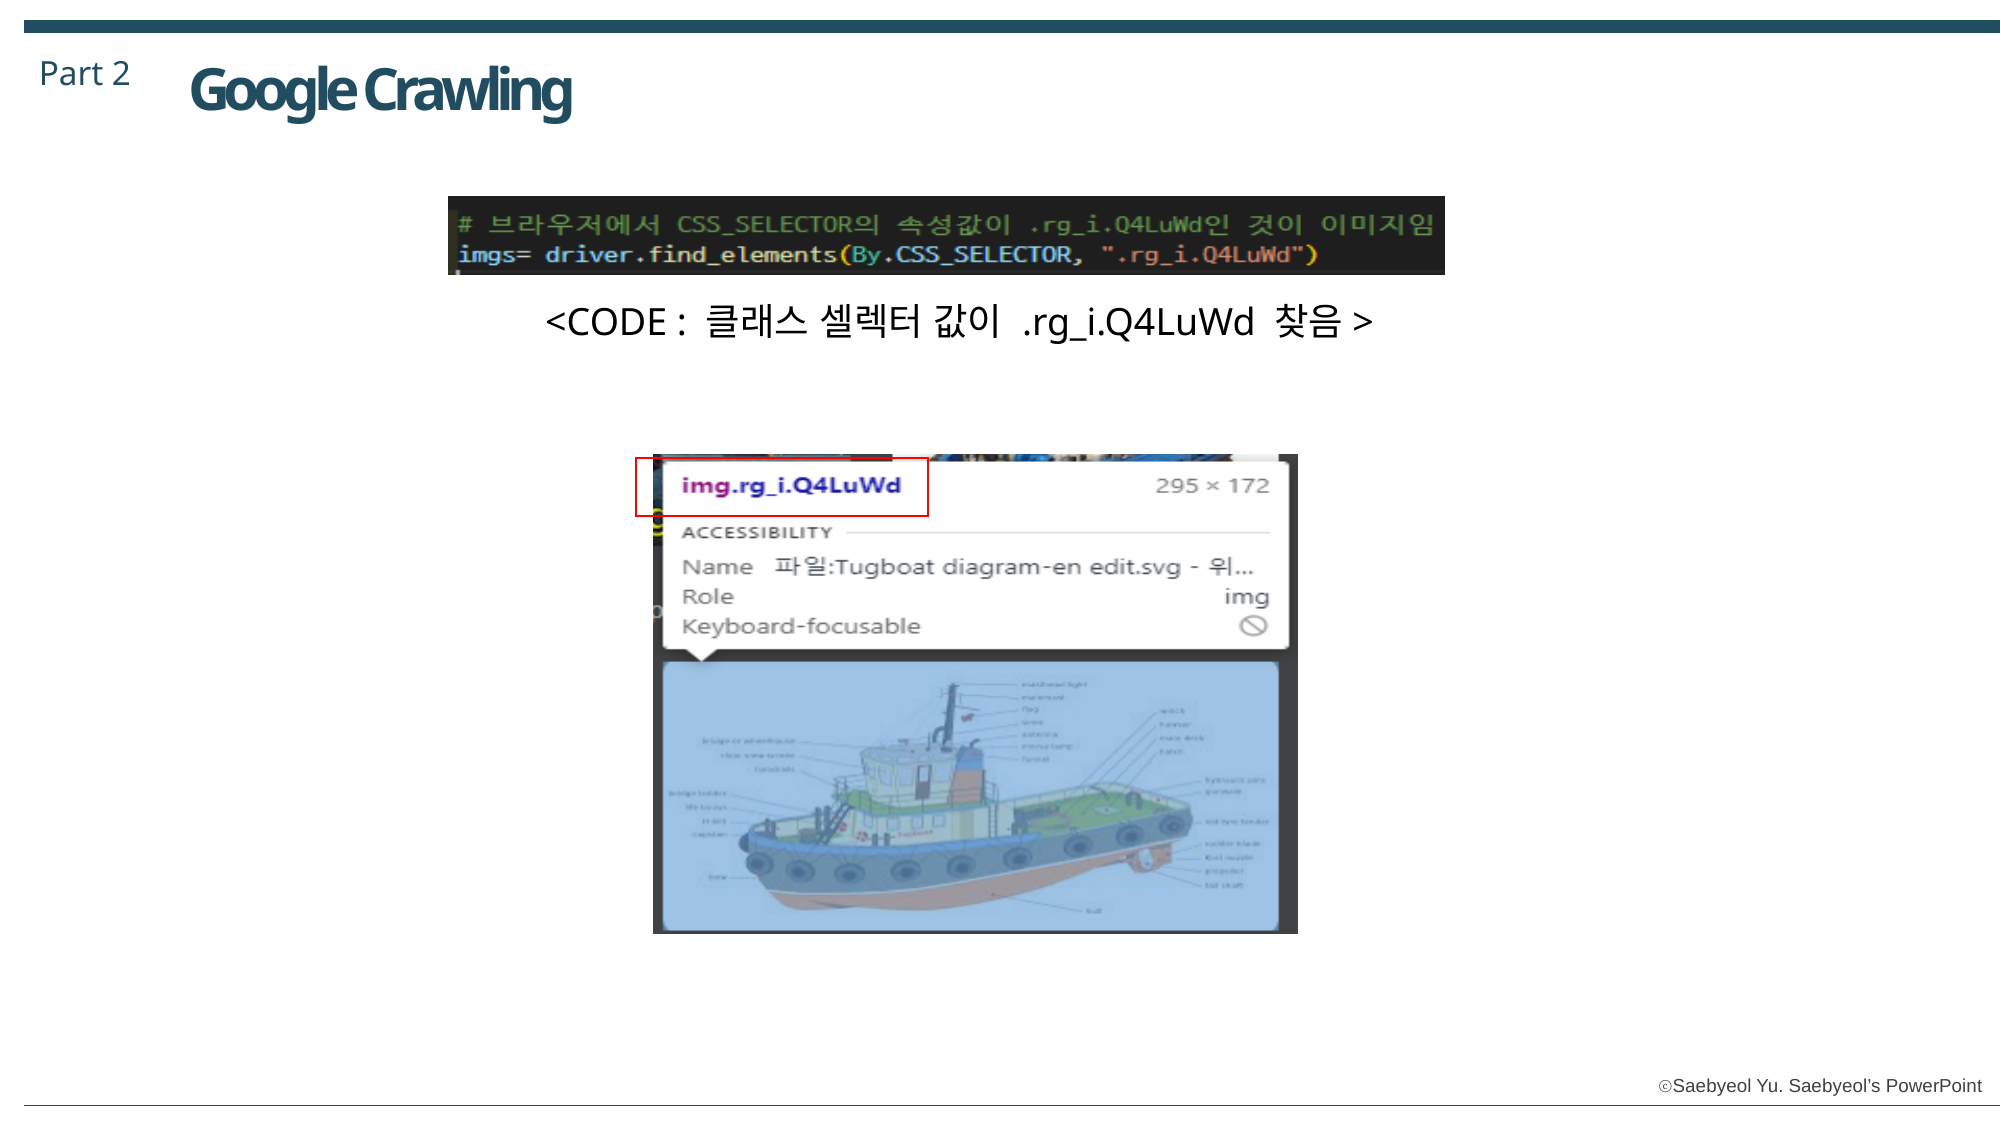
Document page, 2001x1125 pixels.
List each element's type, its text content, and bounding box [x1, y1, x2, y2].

text_box Google Crawling [173, 44, 592, 130]
text_box [635, 457, 653, 517]
text_box <CODE : 클래스 셀렉터 값이 .rg_i.Q4LuWd 찾음> [530, 290, 1390, 351]
text_box Part 2 [24, 44, 147, 100]
picture [448, 196, 1445, 275]
picture [653, 454, 1298, 934]
